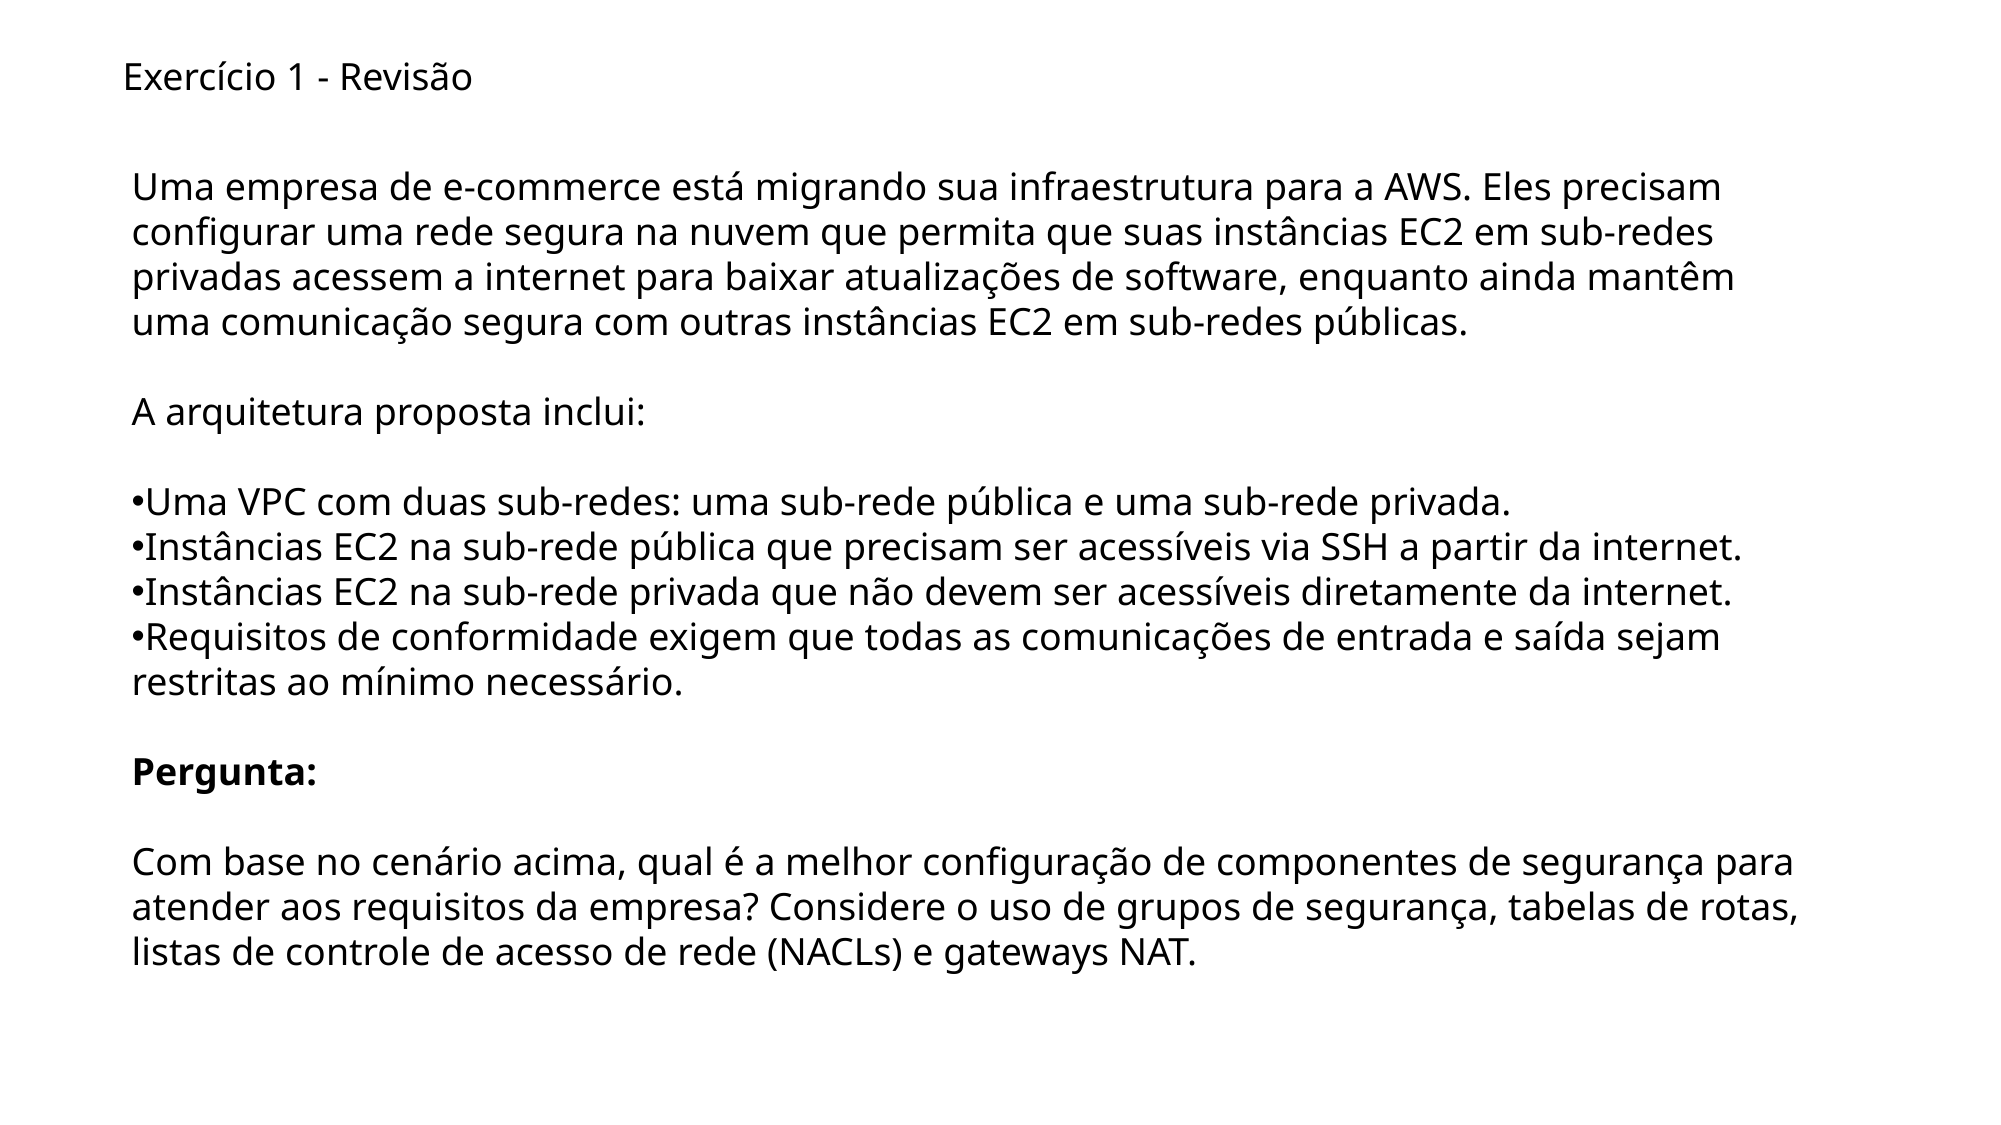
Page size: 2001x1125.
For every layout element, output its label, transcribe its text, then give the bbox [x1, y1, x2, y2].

text_box Uma empresa de e-commerce está migrando sua infraestrutura para a AWS. Eles precisam configurar uma rede segura na nuvem que permita que suas instâncias EC2 em sub-redes privadas acessem a internet para baixar atualizações de software, enquanto ainda mantêm uma comunicação segura com outras instâncias EC2 em sub-redes públicas. A arquitetura proposta inclui: Uma VPC com duas sub-redes: uma sub-rede pública e uma sub-rede privada. Instâncias EC2 na sub-rede pública que precisam ser acessíveis via SSH a partir da internet. Instâncias EC2 na sub-rede privada que não devem ser acessíveis diretamente da internet. Requisitos de conformidade exigem que todas as comunicações de entrada e saída sejam restritas ao mínimo necessário. Pergunta: Com base no cenário acima, qual é a melhor configuração de componentes de segurança para atender aos requisitos da empresa? Considere o uso de grupos de segurança, tabelas de rotas, listas de controle de acesso de rede (NACLs) e gateways NAT. [116, 155, 1827, 1026]
text_box Exercício 1 - Revisão [107, 45, 489, 106]
